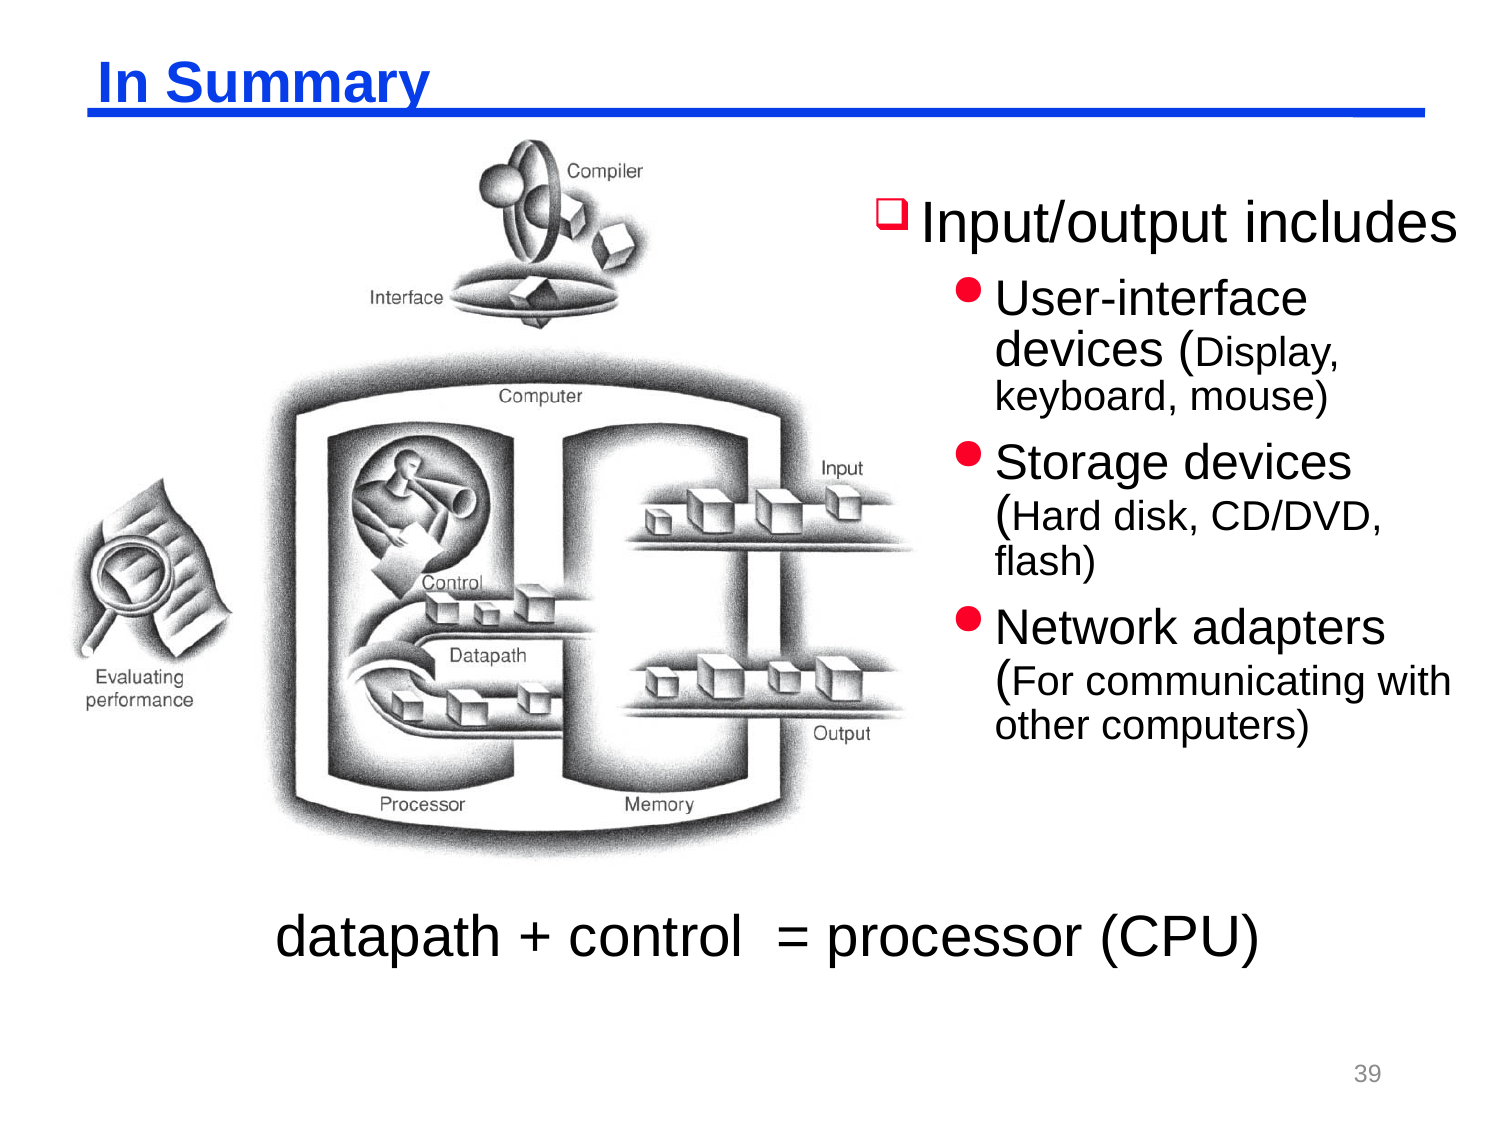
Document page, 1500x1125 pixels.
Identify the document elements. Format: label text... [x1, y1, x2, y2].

list Input/output includes User-interface devices (Display, keyboard, mouse) Storage devices (Hard disk, CD/DVD, flash) Network adapters (For communicating with other computers) [941, 186, 1476, 771]
picture [48, 124, 936, 881]
slide_number 39 [1059, 1042, 1397, 1103]
text_box datapath + control = processor (CPU) [199, 902, 1338, 974]
title In Summary [86, 49, 1426, 120]
